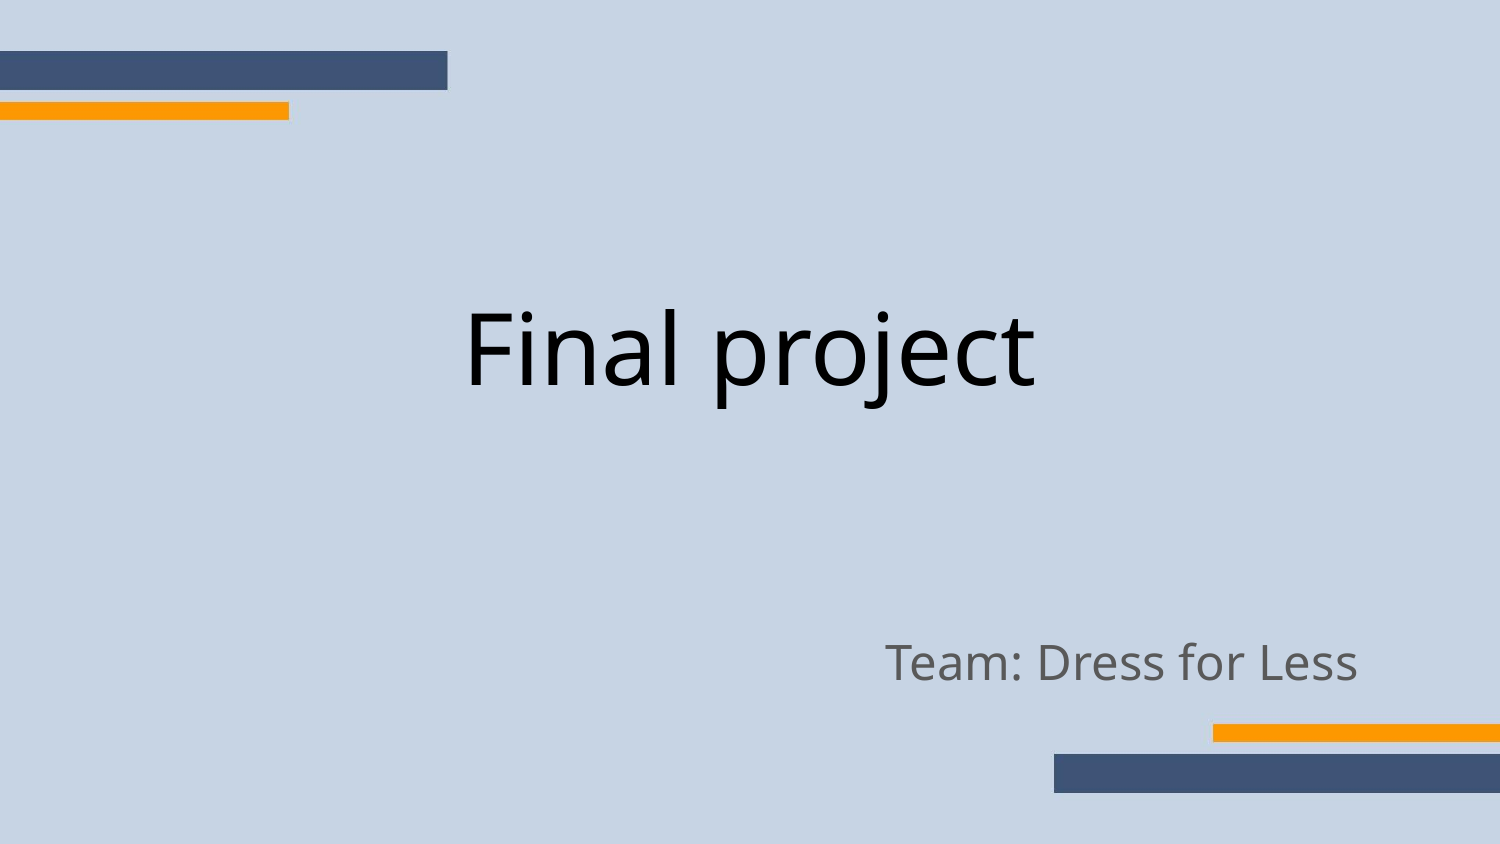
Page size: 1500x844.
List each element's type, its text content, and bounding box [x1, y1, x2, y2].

text_box Final project [277, 270, 1223, 483]
picture [0, 0, 1500, 844]
subtitle Team: Dress for Less [77, 616, 1475, 747]
